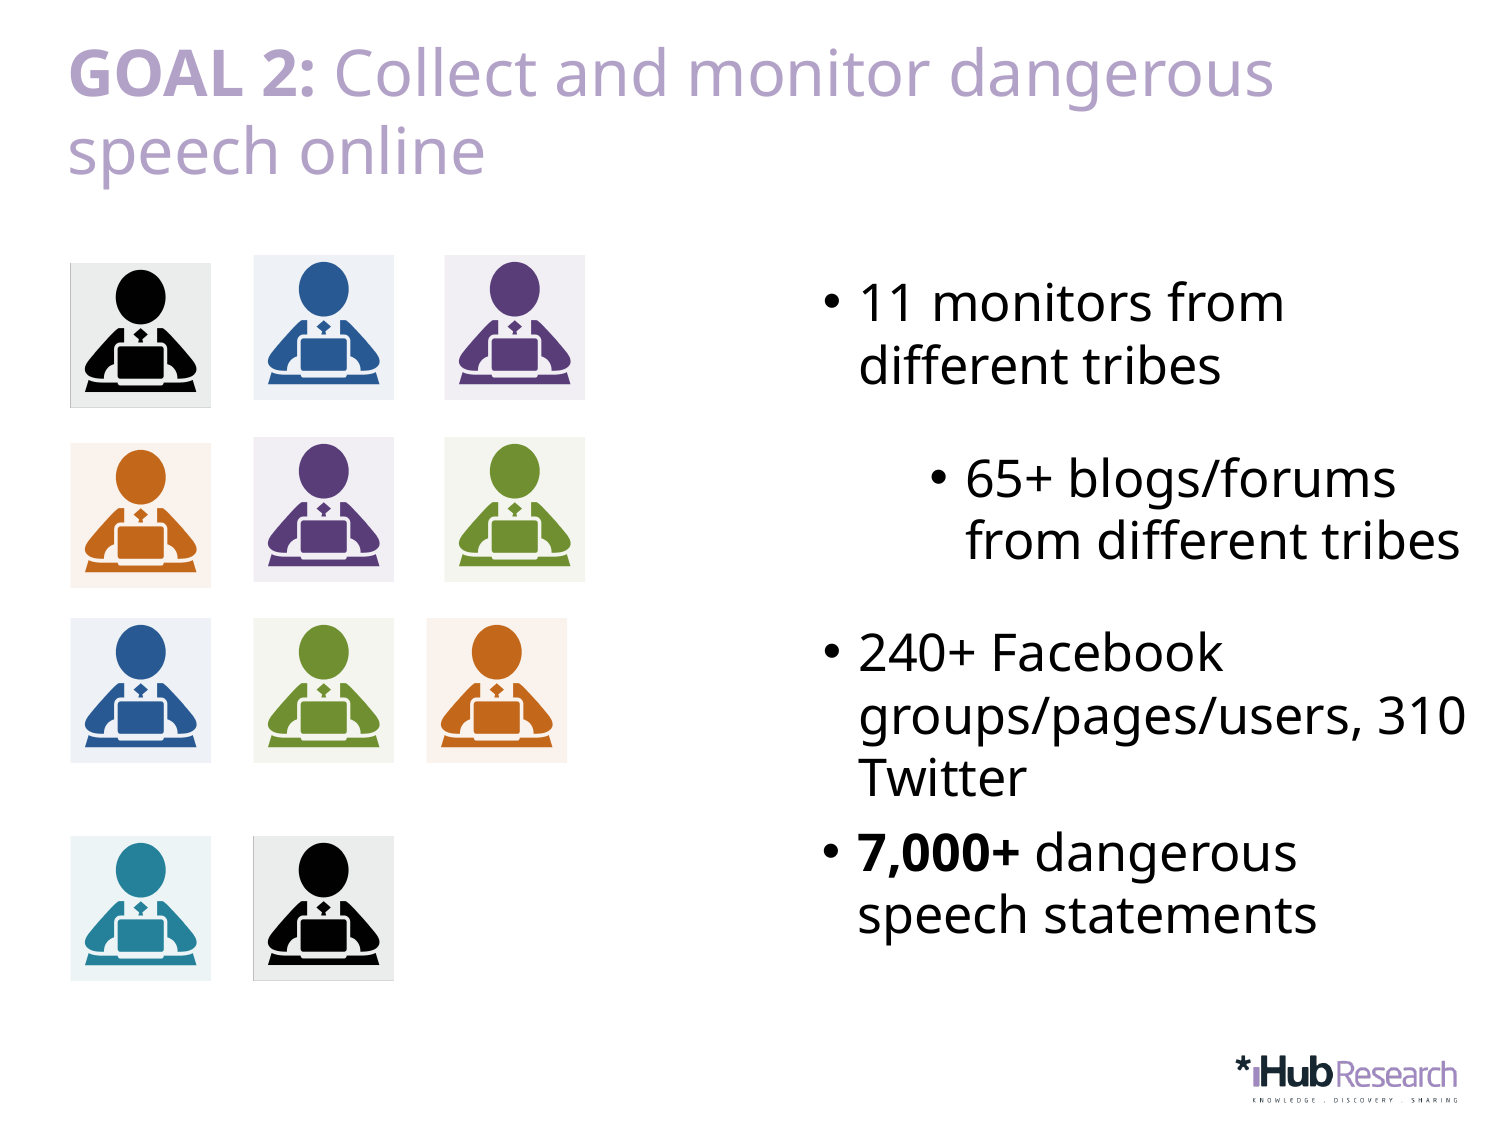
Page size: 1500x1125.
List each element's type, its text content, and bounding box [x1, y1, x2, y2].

picture [68, 836, 213, 981]
picture [251, 437, 396, 583]
picture [68, 618, 213, 763]
text_box 11 monitors from different tribes [808, 262, 1500, 413]
picture [442, 437, 587, 583]
text_box 7,000+ dangerous speech statements [807, 811, 1499, 962]
text_box 240+ Facebook groups/pages/users, 310 Twitter [808, 612, 1500, 763]
picture [251, 254, 396, 400]
picture [251, 836, 396, 981]
text_box GOAL 2: Collect and monitor dangerous speech online [52, 30, 1415, 189]
picture [68, 443, 213, 588]
picture [68, 263, 213, 408]
picture [251, 618, 396, 763]
picture [442, 254, 587, 400]
text_box 65+ blogs/forums from different tribes [808, 437, 1500, 589]
picture [1231, 1043, 1484, 1111]
picture [424, 618, 569, 763]
